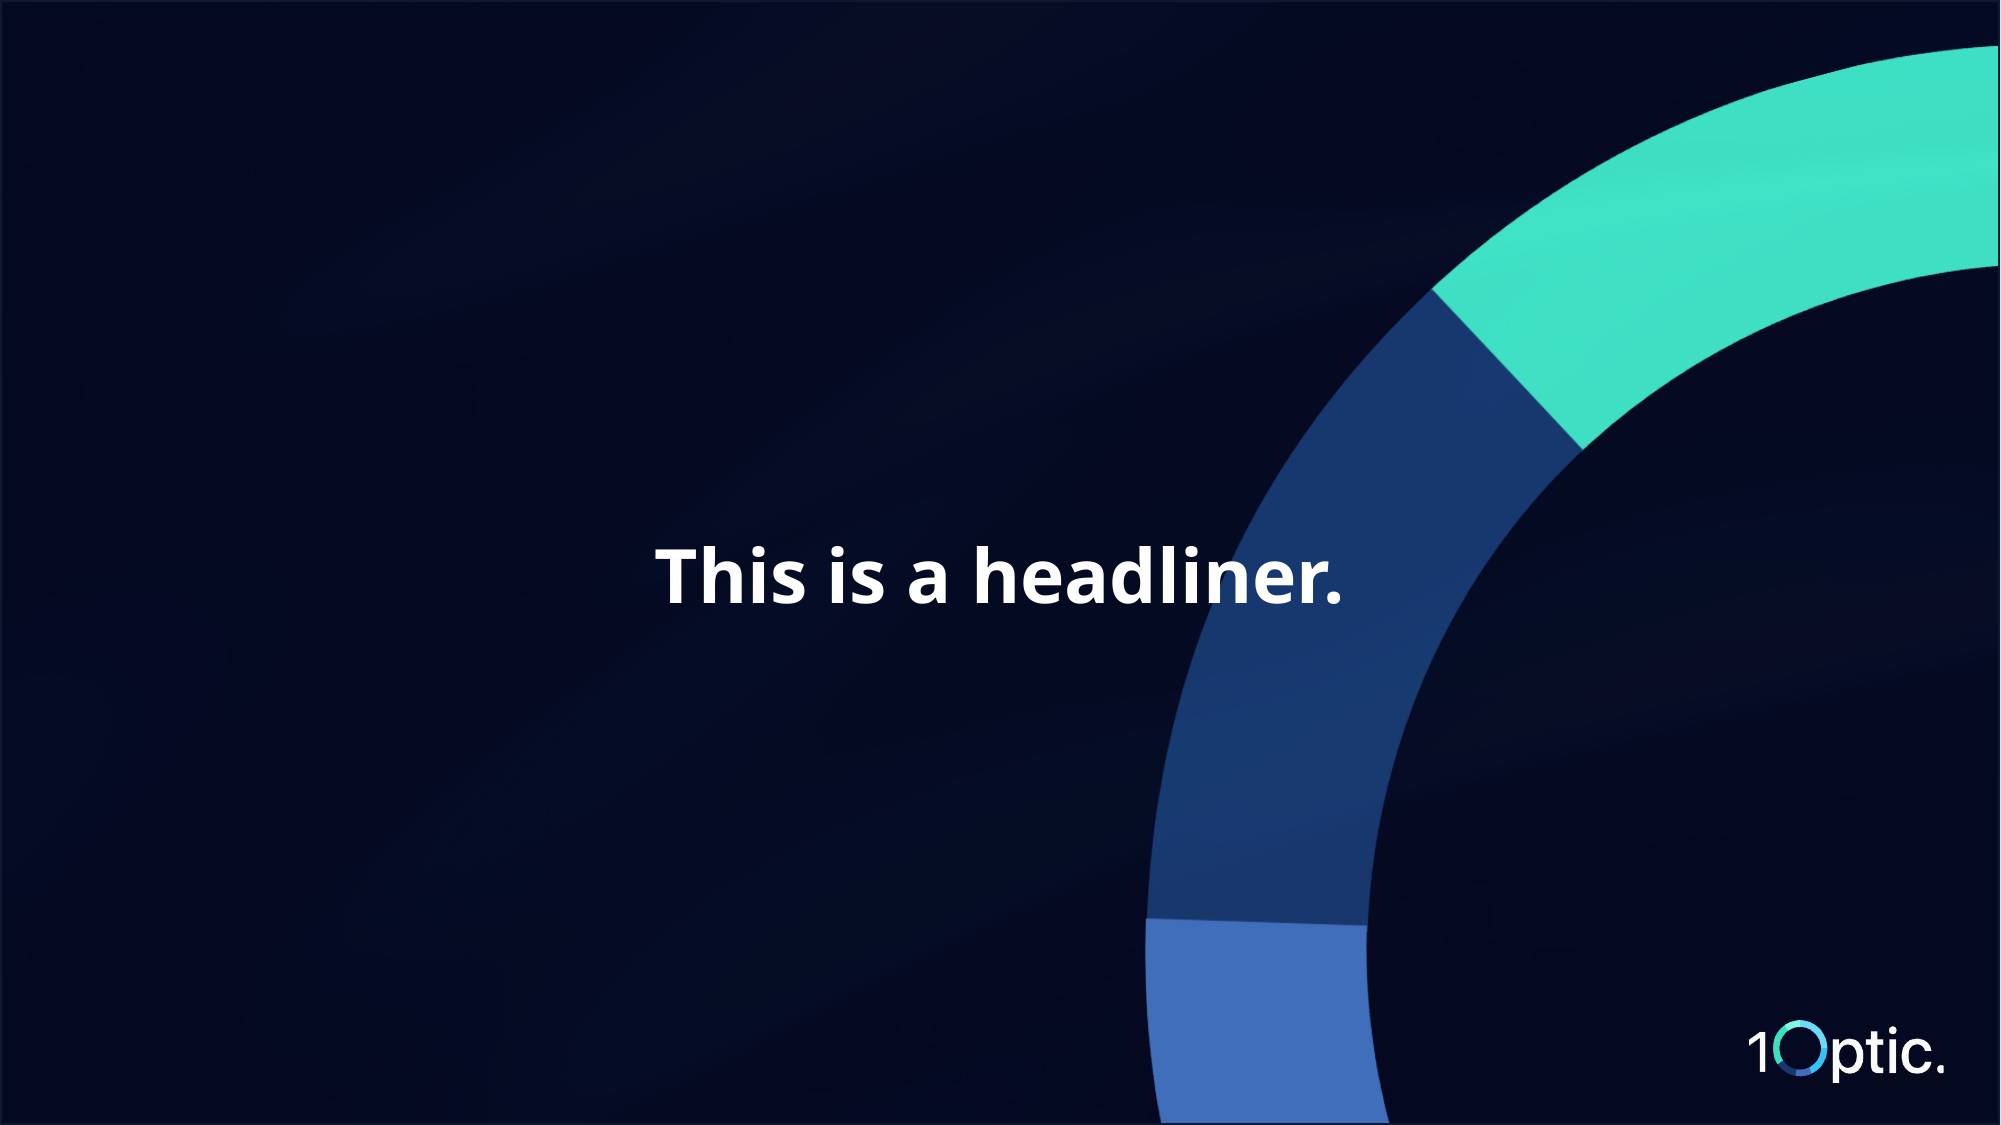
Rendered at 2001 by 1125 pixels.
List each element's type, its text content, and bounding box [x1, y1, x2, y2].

title This is a headliner. [285, 453, 1715, 672]
